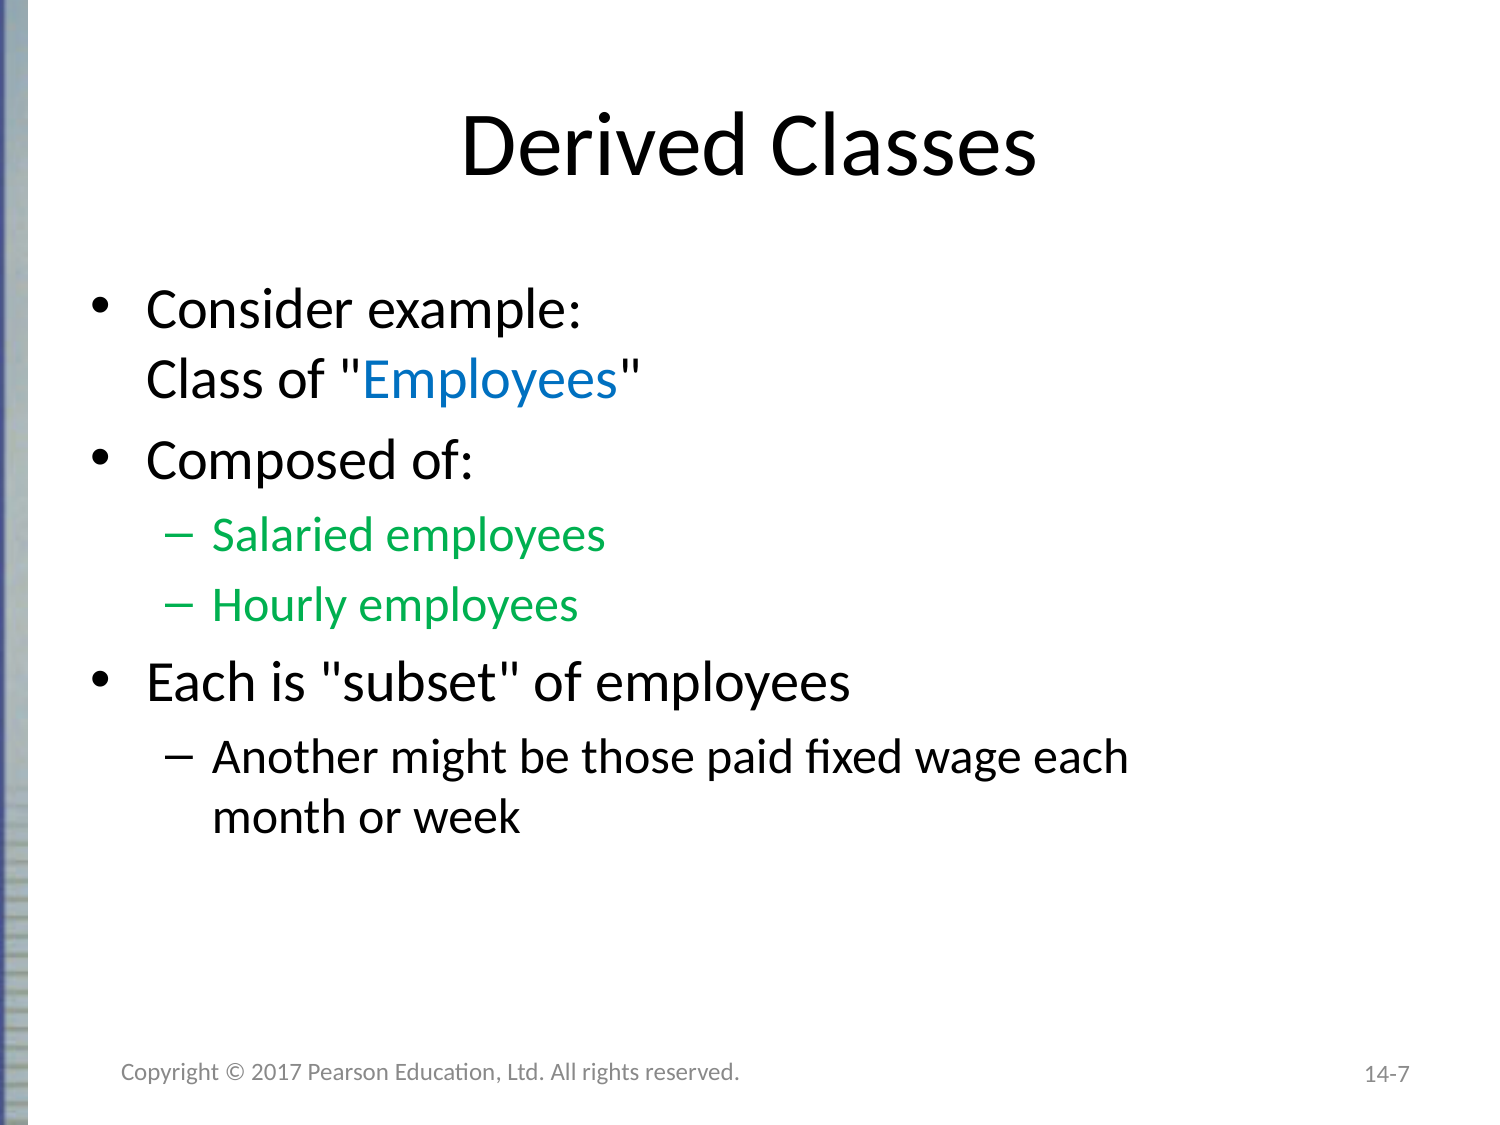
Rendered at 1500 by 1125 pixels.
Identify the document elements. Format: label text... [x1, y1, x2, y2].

picture [0, 0, 28, 1125]
title Derived Classes [75, 45, 1425, 233]
footer Copyright © 2017 Pearson Education, Ltd. All rights reserved. [75, 1040, 788, 1100]
slide_number 14-7 [1074, 1042, 1425, 1103]
list Consider example: Class of "Employees" Composed of: Salaried employees Hourly employees Each is "subset" of employees Another might be those paid fixed wage each month or week [75, 262, 1425, 1005]
